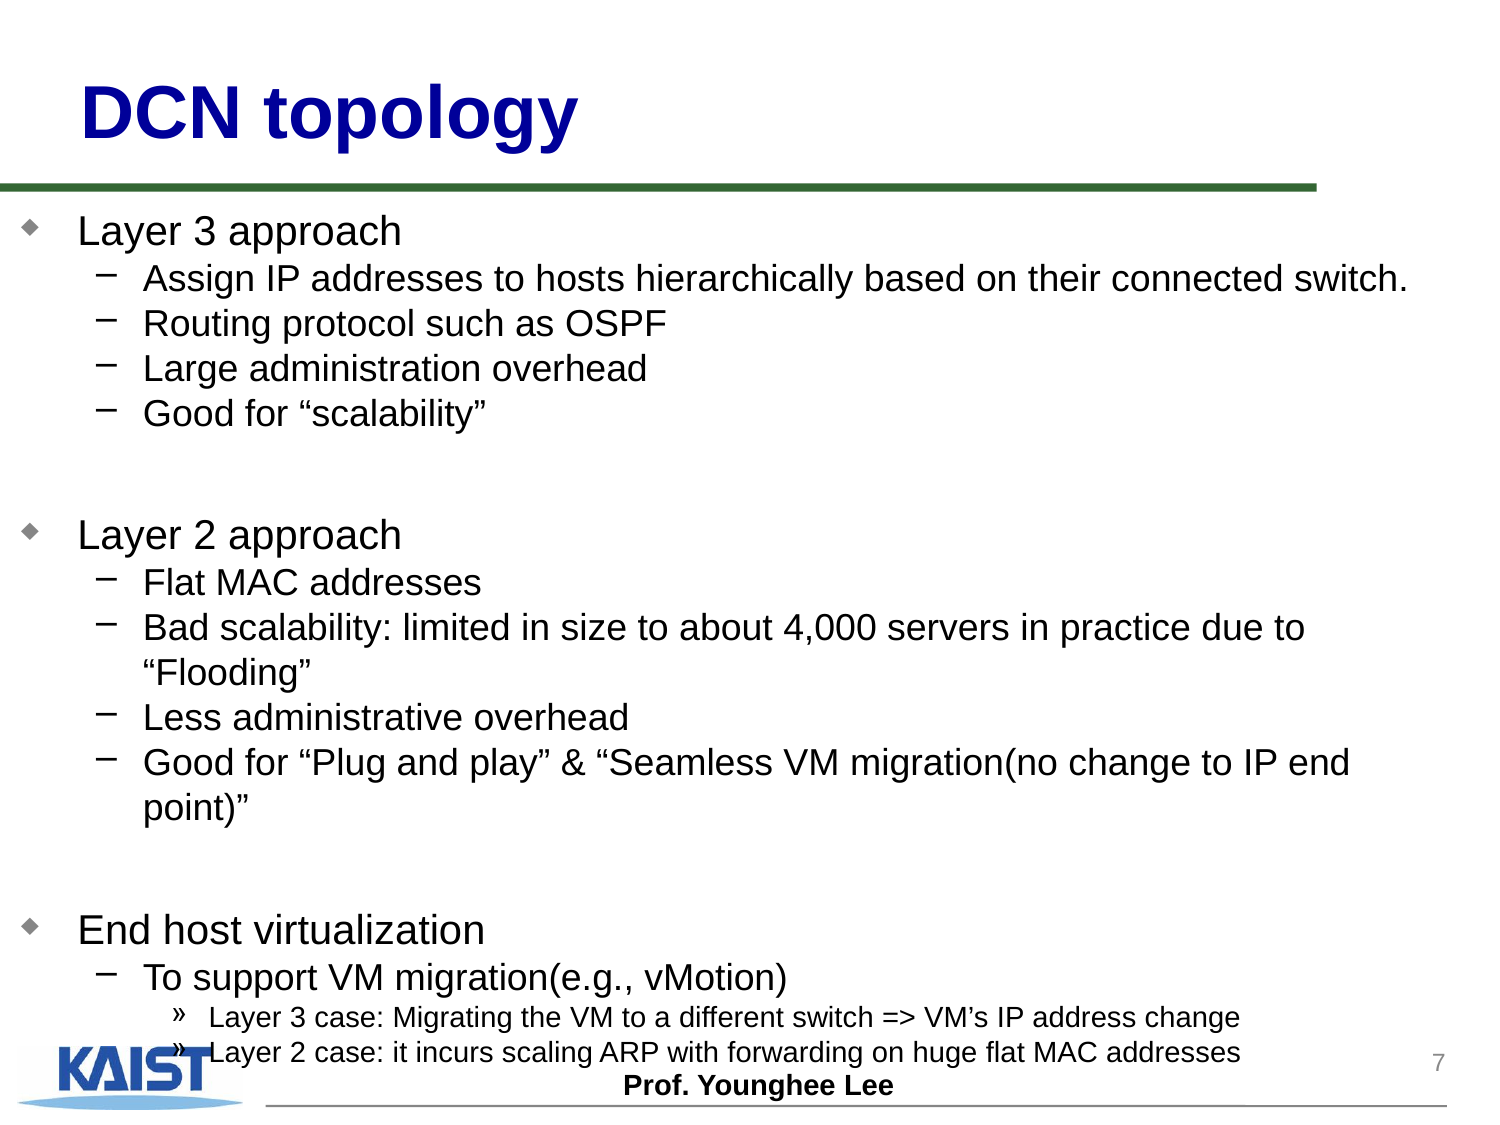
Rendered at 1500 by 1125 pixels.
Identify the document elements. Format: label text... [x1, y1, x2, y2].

list Layer 3 approach Assign IP addresses to hosts hierarchically based on their connected switch. Routing protocol such as OSPF Large administration overhead Good for “scalability” Layer 2 approach Flat MAC addresses Bad scalability: limited in size to about 4,000 servers in practice due to “Flooding” Less administrative overhead Good for “Plug and play” & “Seamless VM migration(no change to IP end point)” End host virtualization To support VM migration(e.g., vMotion) Layer 3 case: Migrating the VM to a different switch => VM’s IP address change Layer 2 case: it incurs scaling ARP with forwarding on huge flat MAC addresses [5, 196, 1483, 1024]
title DCN topology [64, 54, 1421, 161]
slide_number 7 [1148, 1024, 1461, 1099]
picture [17, 1046, 243, 1110]
